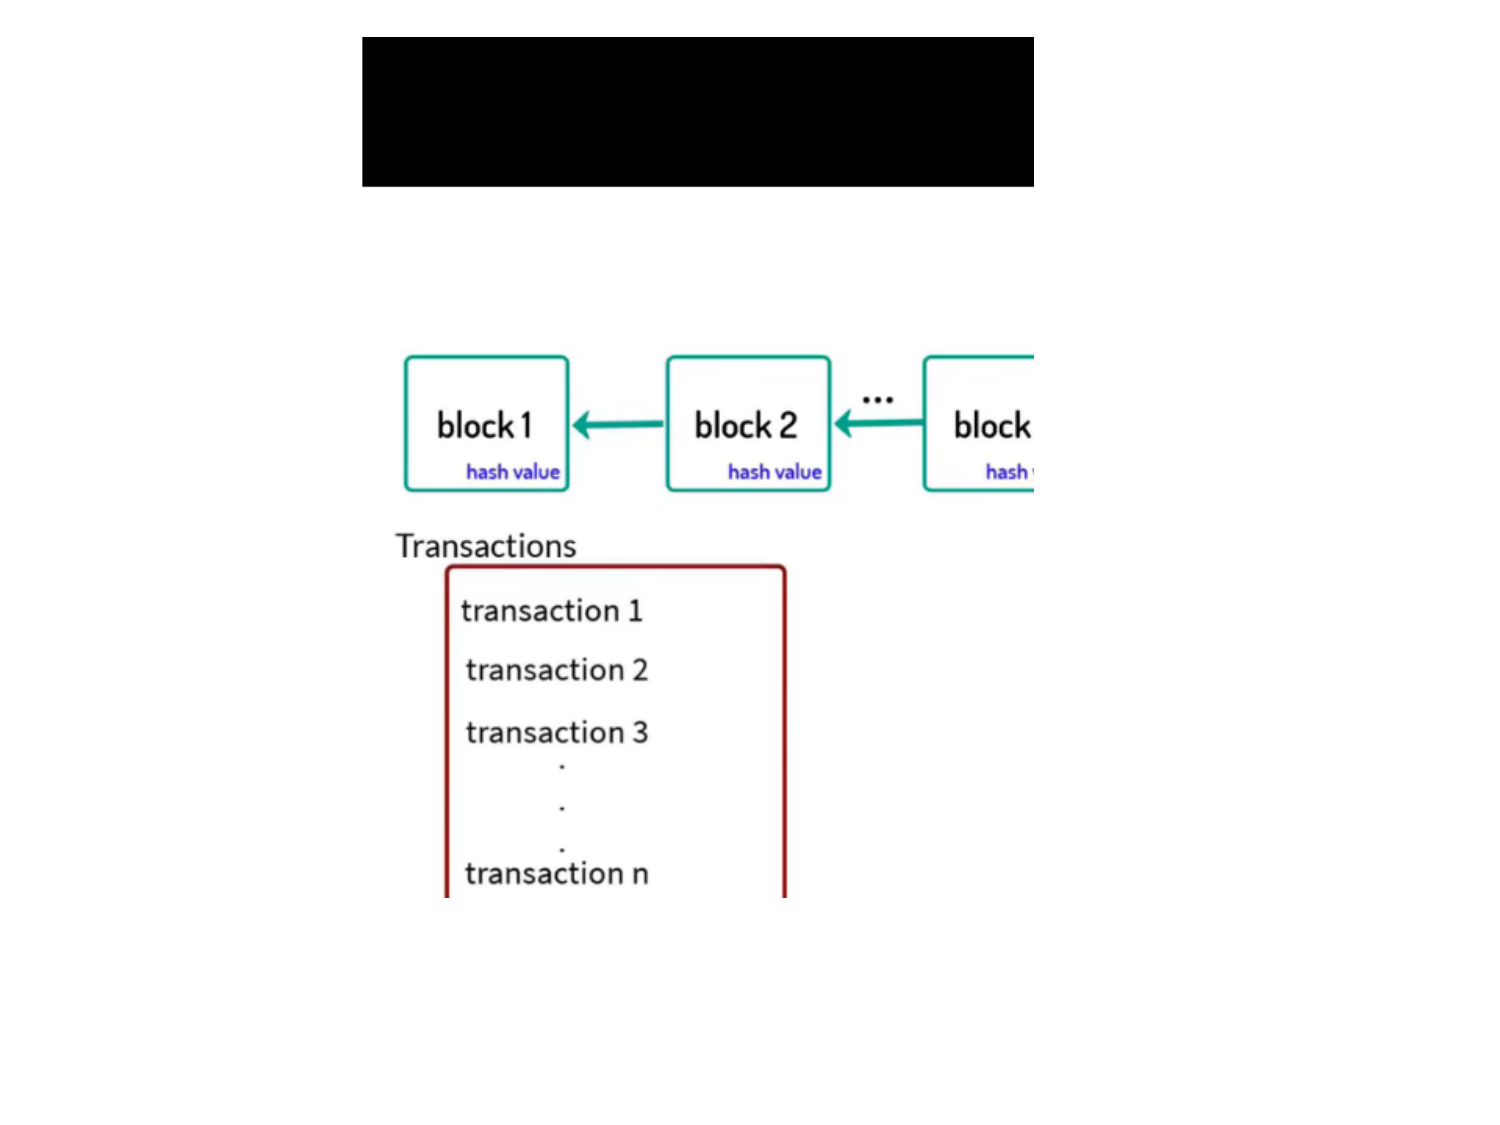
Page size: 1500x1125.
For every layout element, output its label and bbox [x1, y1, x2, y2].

picture [362, 37, 1035, 898]
